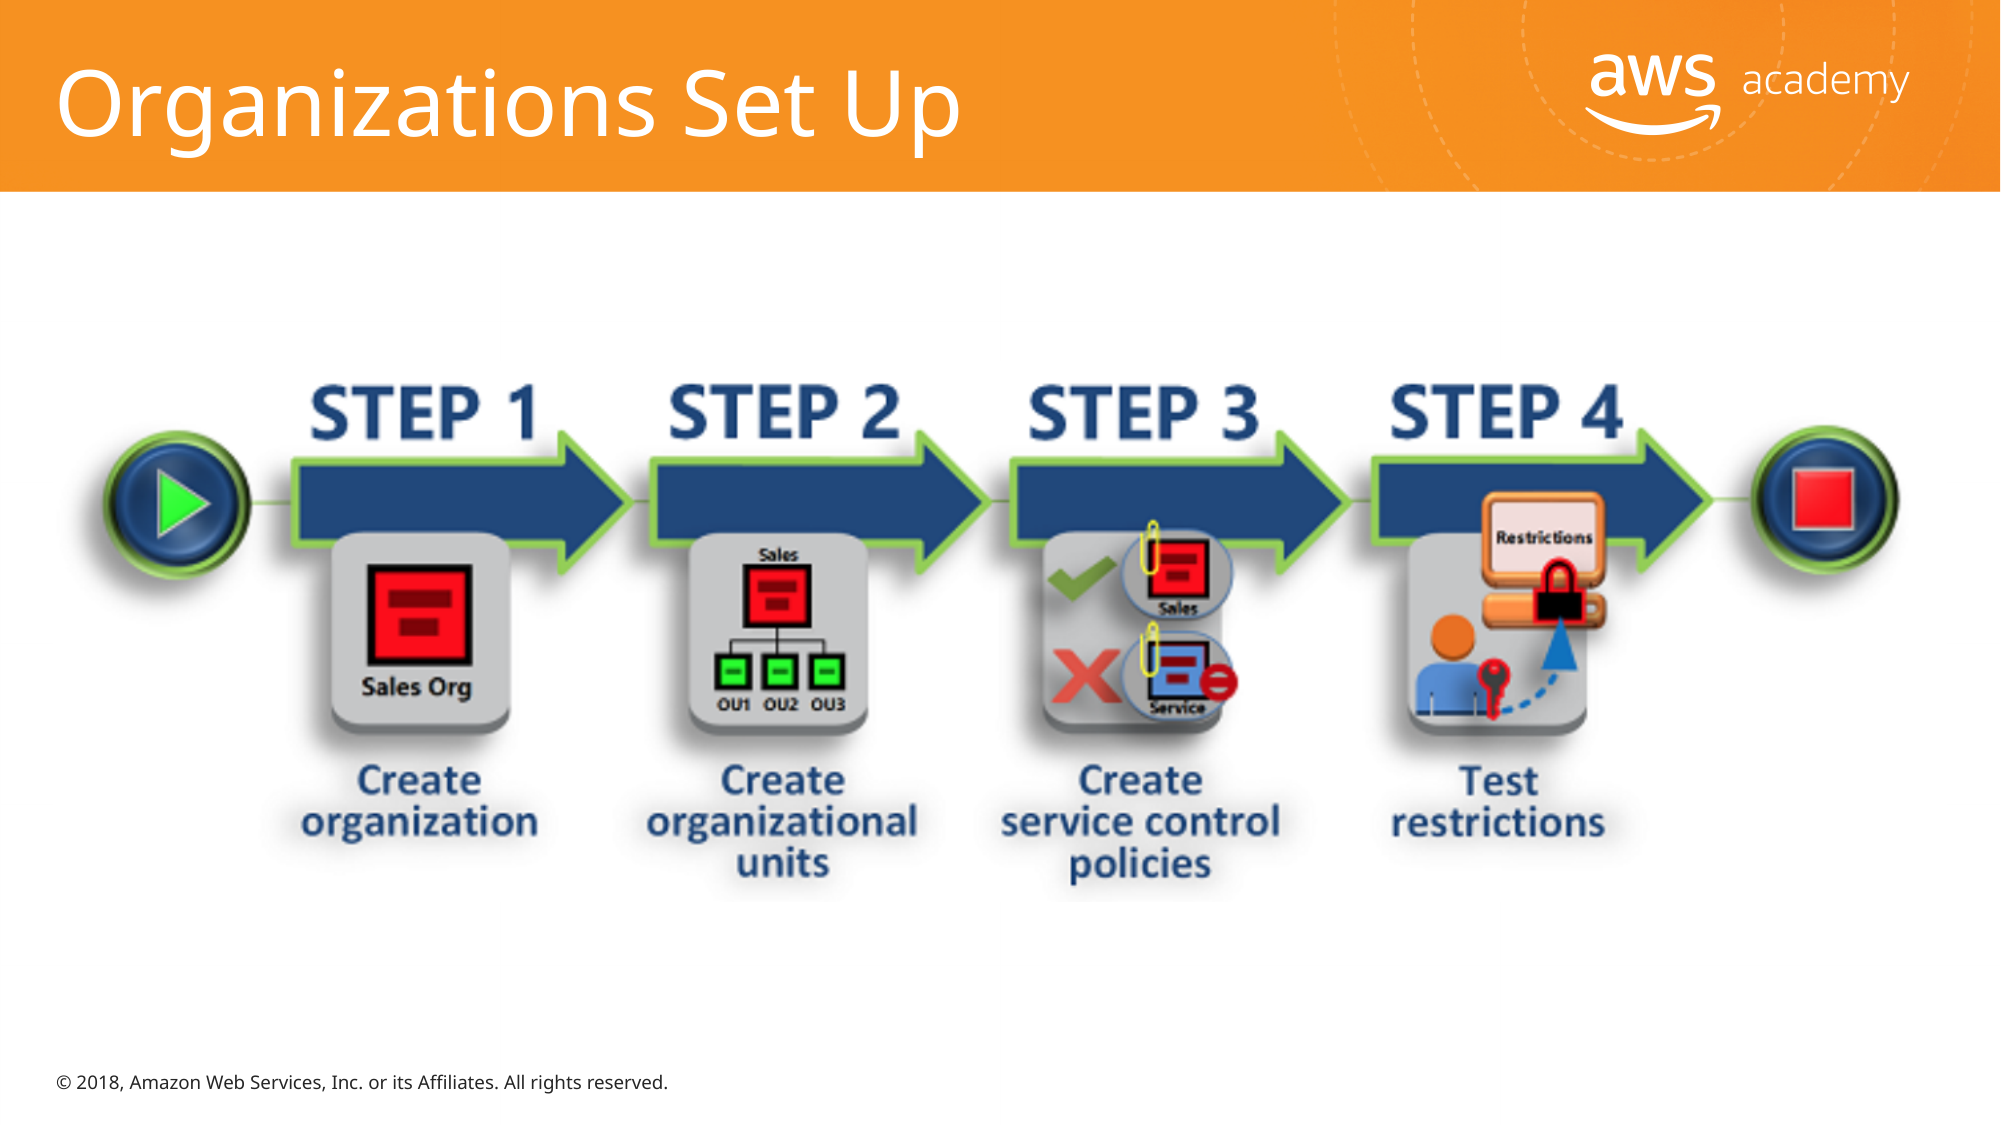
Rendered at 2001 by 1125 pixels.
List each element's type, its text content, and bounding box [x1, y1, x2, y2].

title Organizations Set Up [39, 43, 1863, 172]
picture [0, 0, 2001, 1125]
